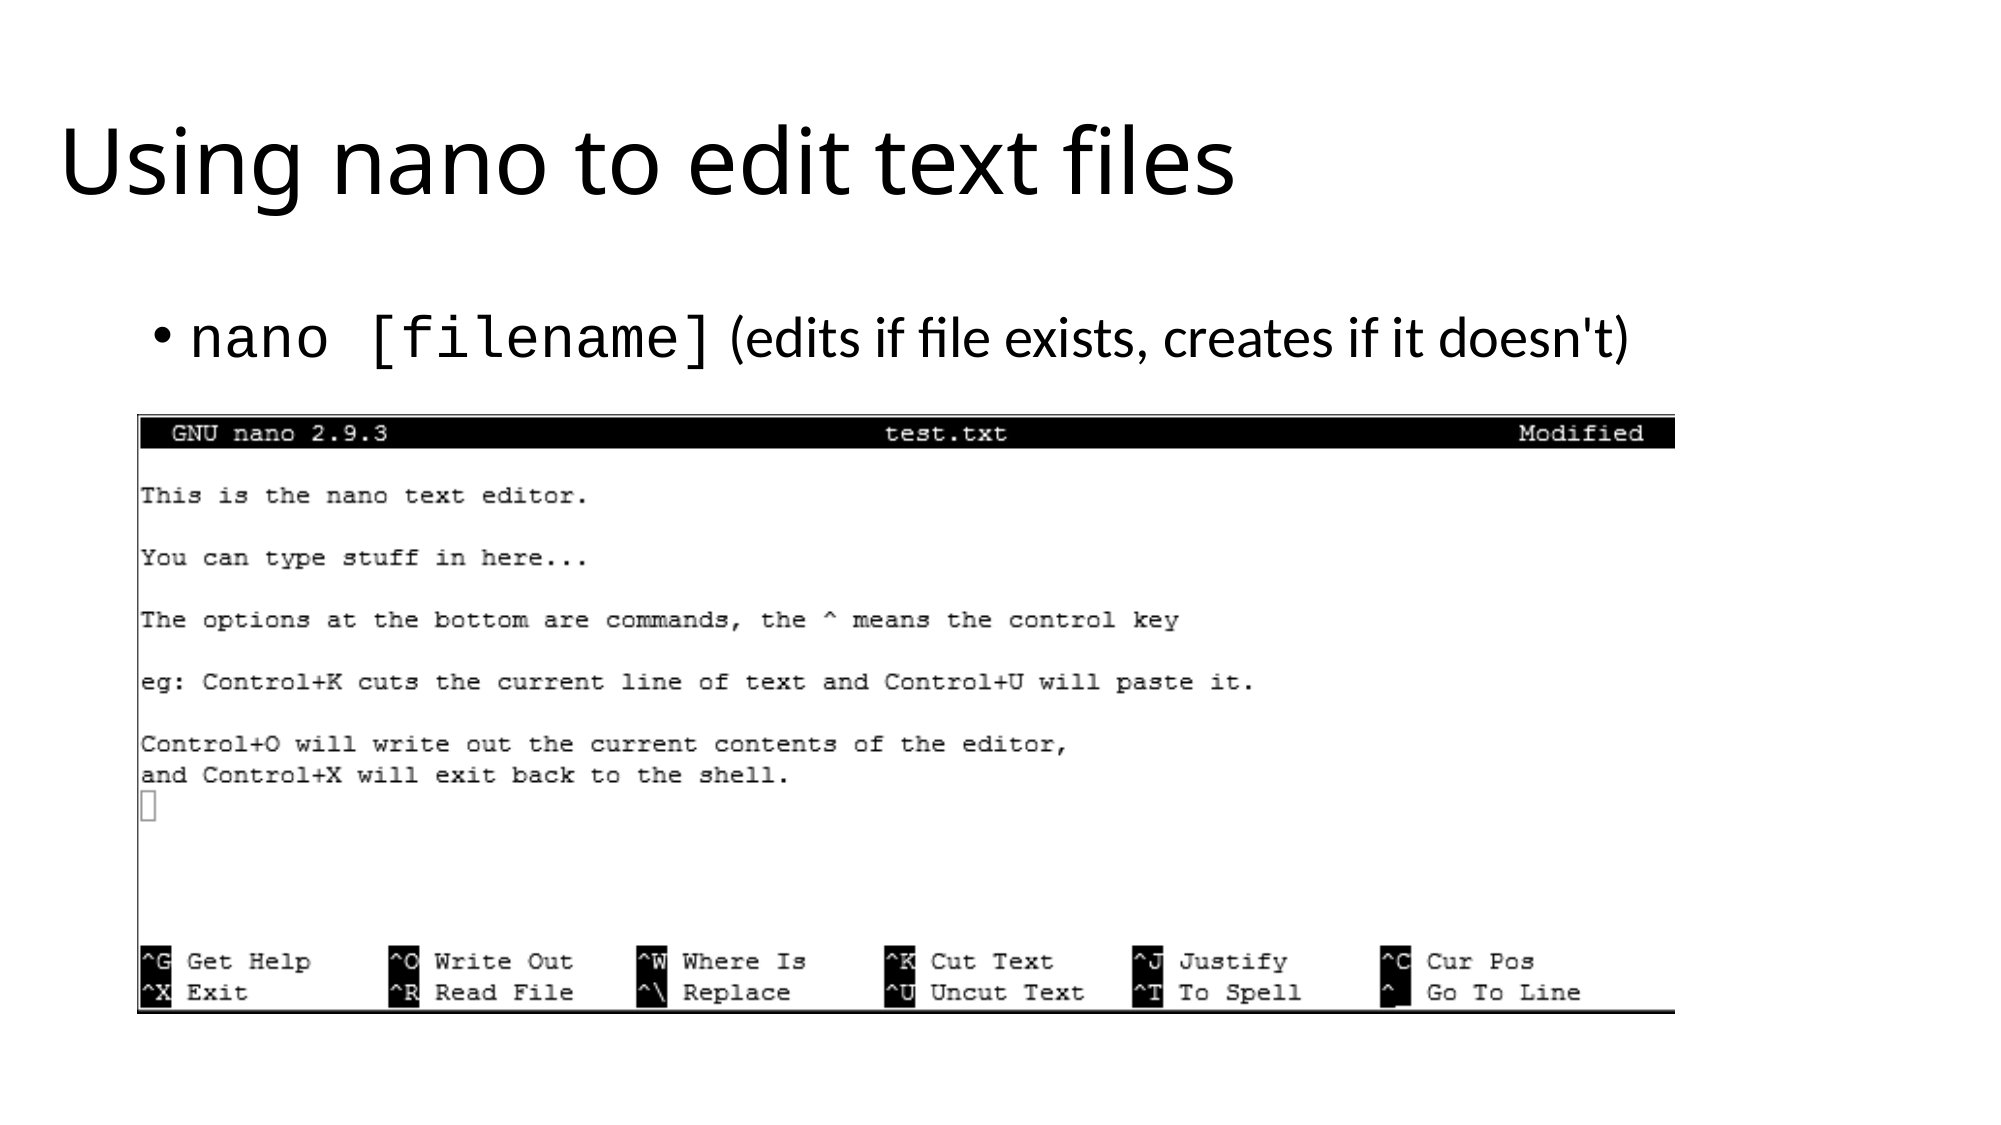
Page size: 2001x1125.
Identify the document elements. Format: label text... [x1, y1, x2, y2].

list nano [filename] (edits if file exists, creates if it doesn't) [137, 299, 1863, 1014]
picture [137, 414, 1675, 1014]
title Using nano to edit text files [43, 55, 1769, 274]
